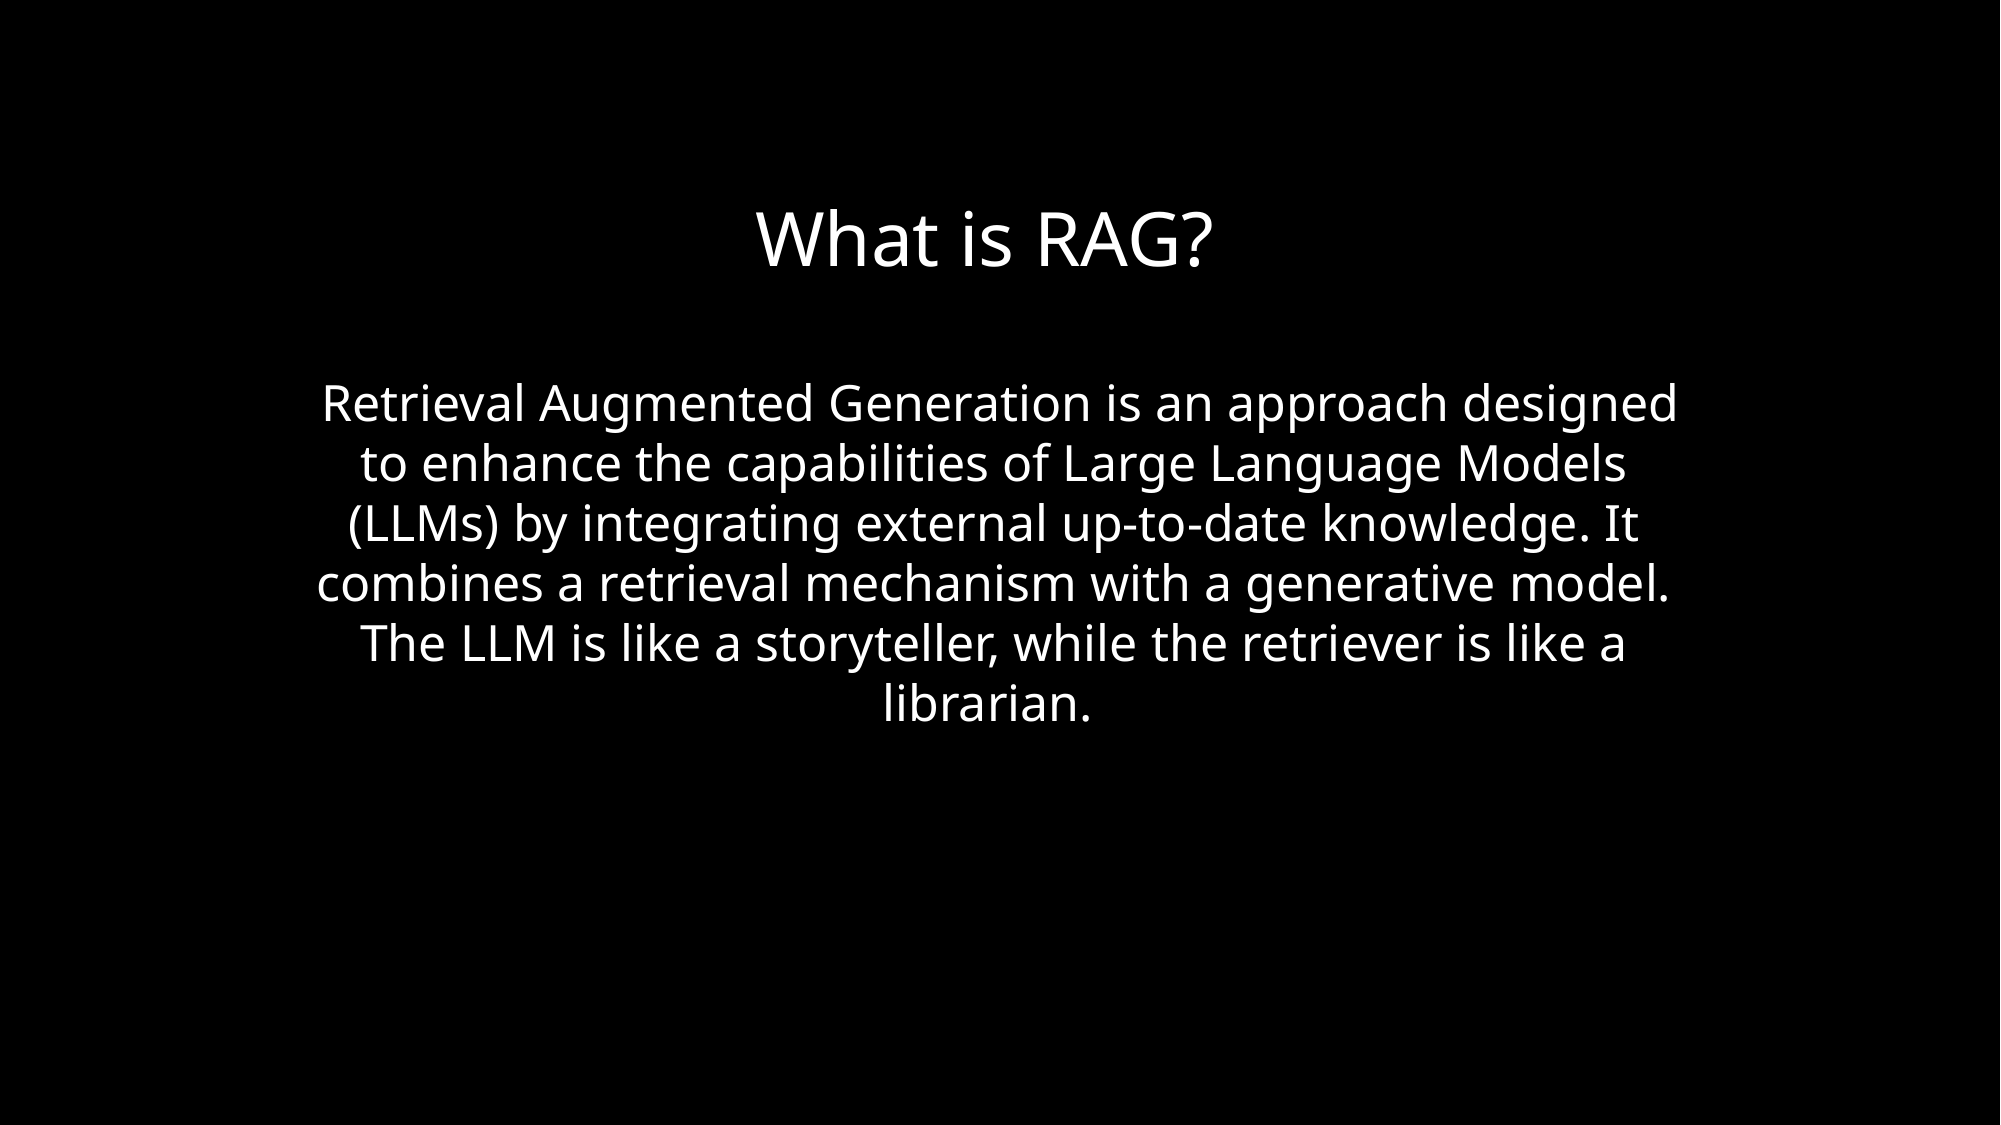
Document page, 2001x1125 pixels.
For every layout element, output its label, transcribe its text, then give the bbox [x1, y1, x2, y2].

text_box What is RAG? Retrieval Augmented Generation is an approach designed to enhance the capabilities of Large Language Models (LLMs) by integrating external up-to-date knowledge. It combines a retrieval mechanism with a generative model. The LLM is like a storyteller, while the retriever is like a librarian. [279, 183, 1709, 784]
